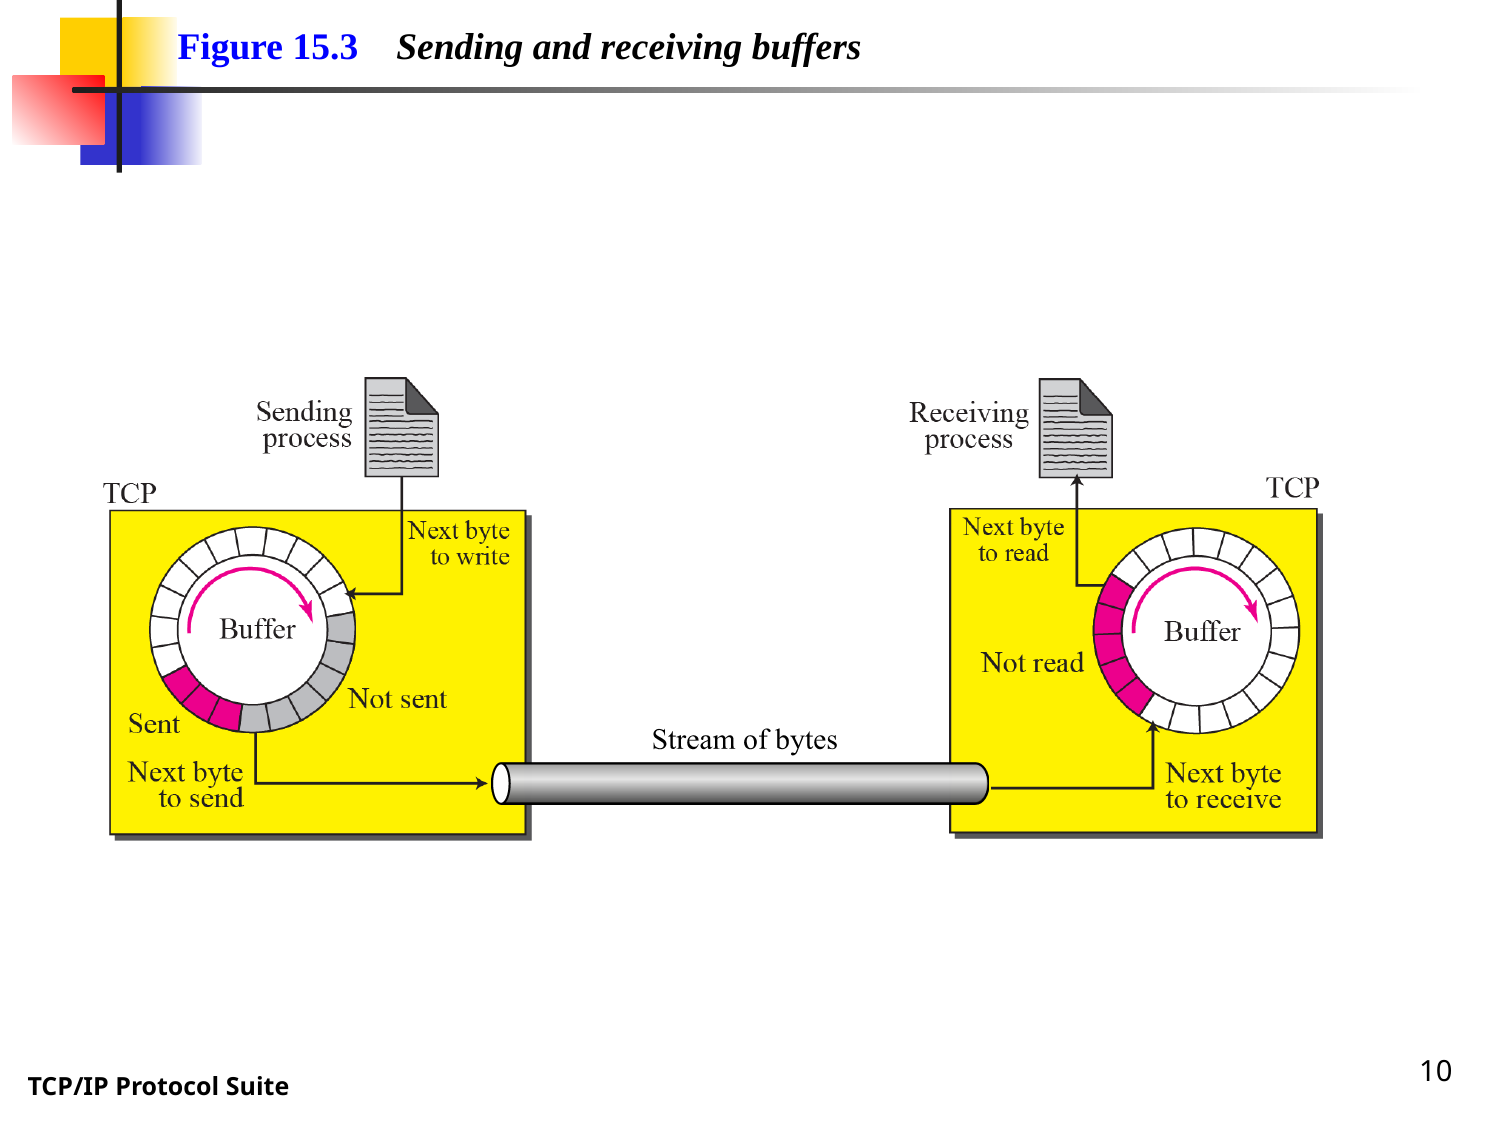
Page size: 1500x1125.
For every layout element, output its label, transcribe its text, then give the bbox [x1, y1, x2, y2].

text_box [80, 93, 116, 165]
text_box [72, 87, 1423, 93]
text_box TCP/IP Protocol Suite [12, 1032, 488, 1108]
text_box [122, 93, 141, 165]
text_box [116, 93, 122, 173]
text_box [116, 0, 122, 87]
text_box 10 [1155, 1024, 1468, 1100]
text_box [122, 17, 177, 86]
text_box [141, 93, 202, 165]
text_box [12, 75, 105, 145]
text_box [60, 17, 116, 86]
picture [102, 377, 1323, 841]
text_box Figure 15.3 Sending and receiving buffers [162, 14, 1100, 75]
